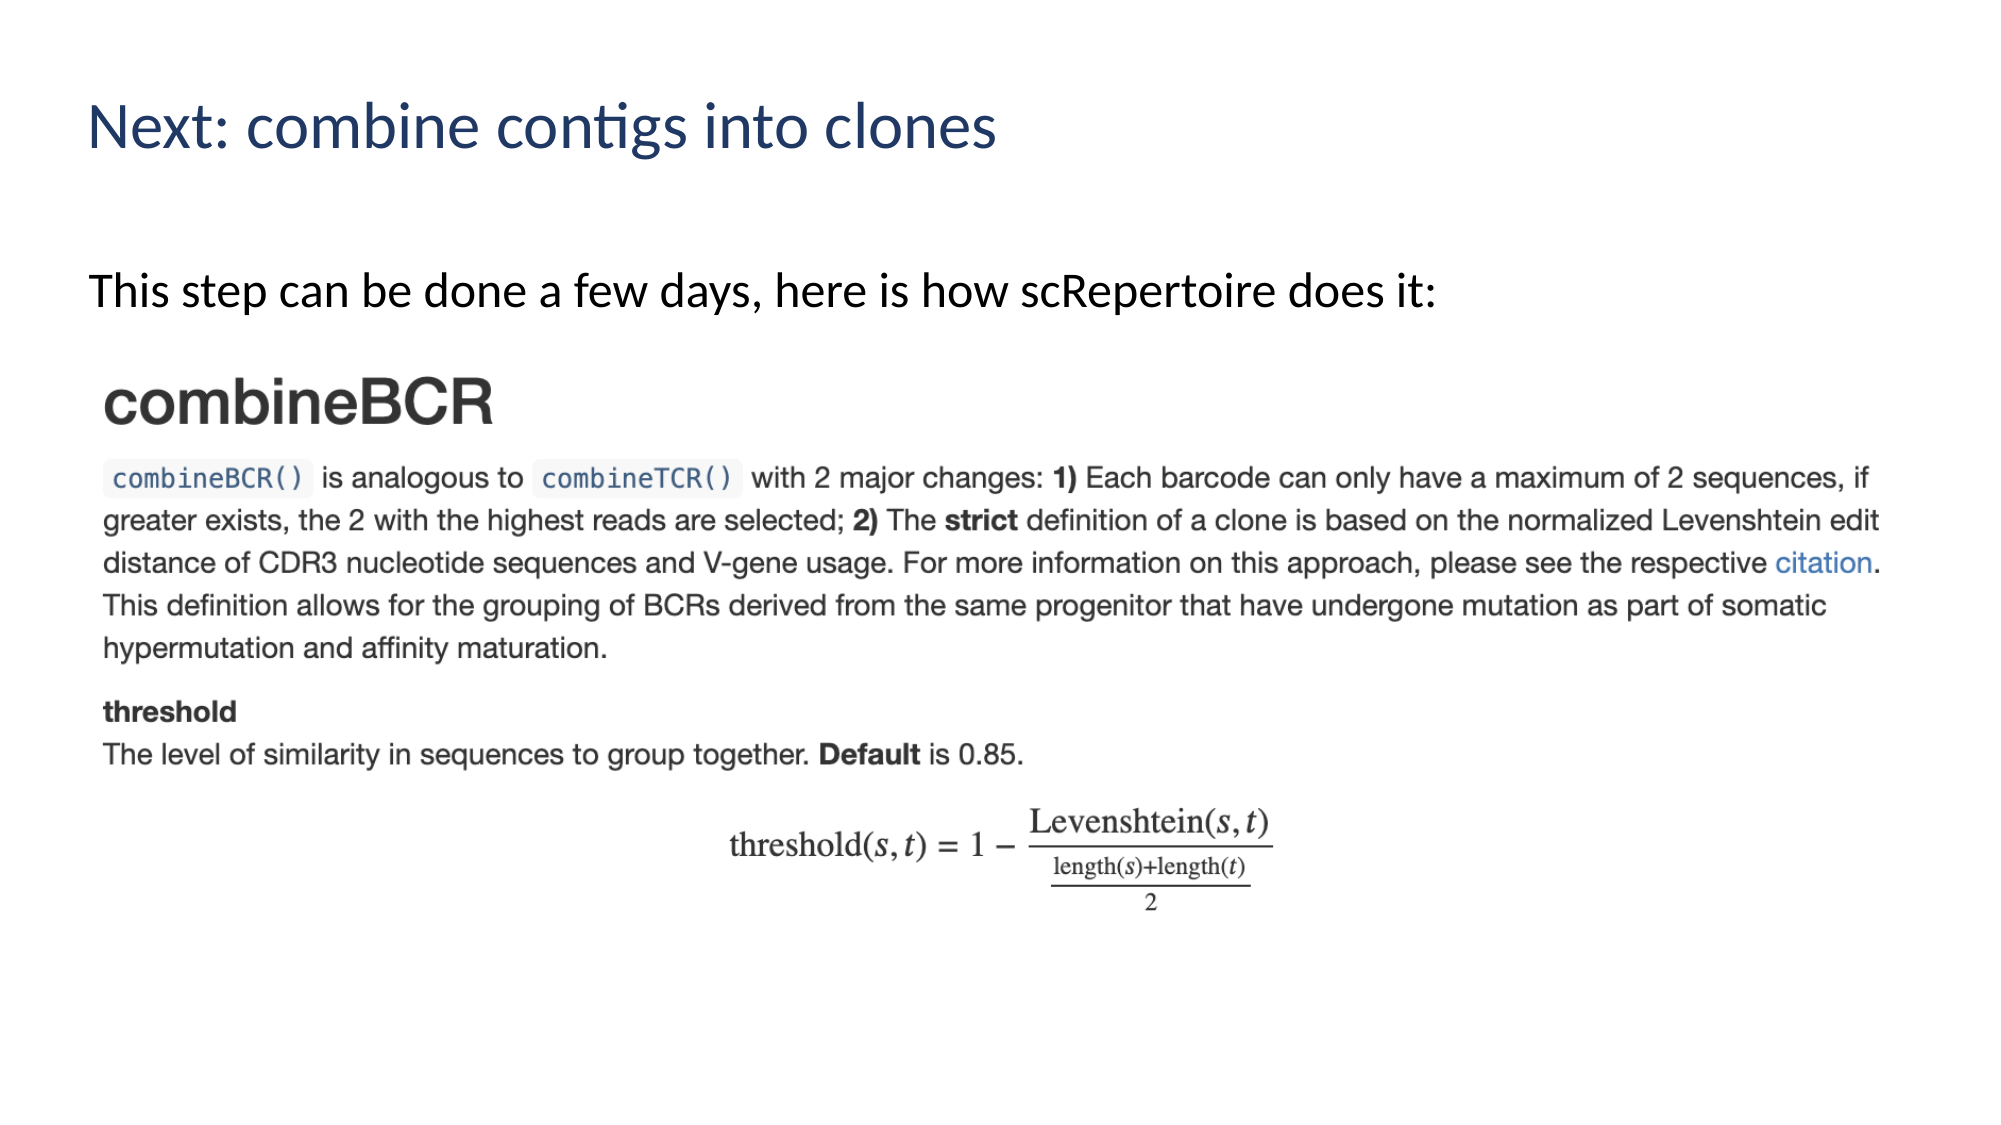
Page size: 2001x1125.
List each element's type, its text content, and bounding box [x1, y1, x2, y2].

text_box This step can be done a few days, here is how scRepertoire does it: [73, 250, 1454, 326]
picture [86, 343, 1914, 922]
text_box Next: combine contigs into clones [72, 74, 1014, 170]
